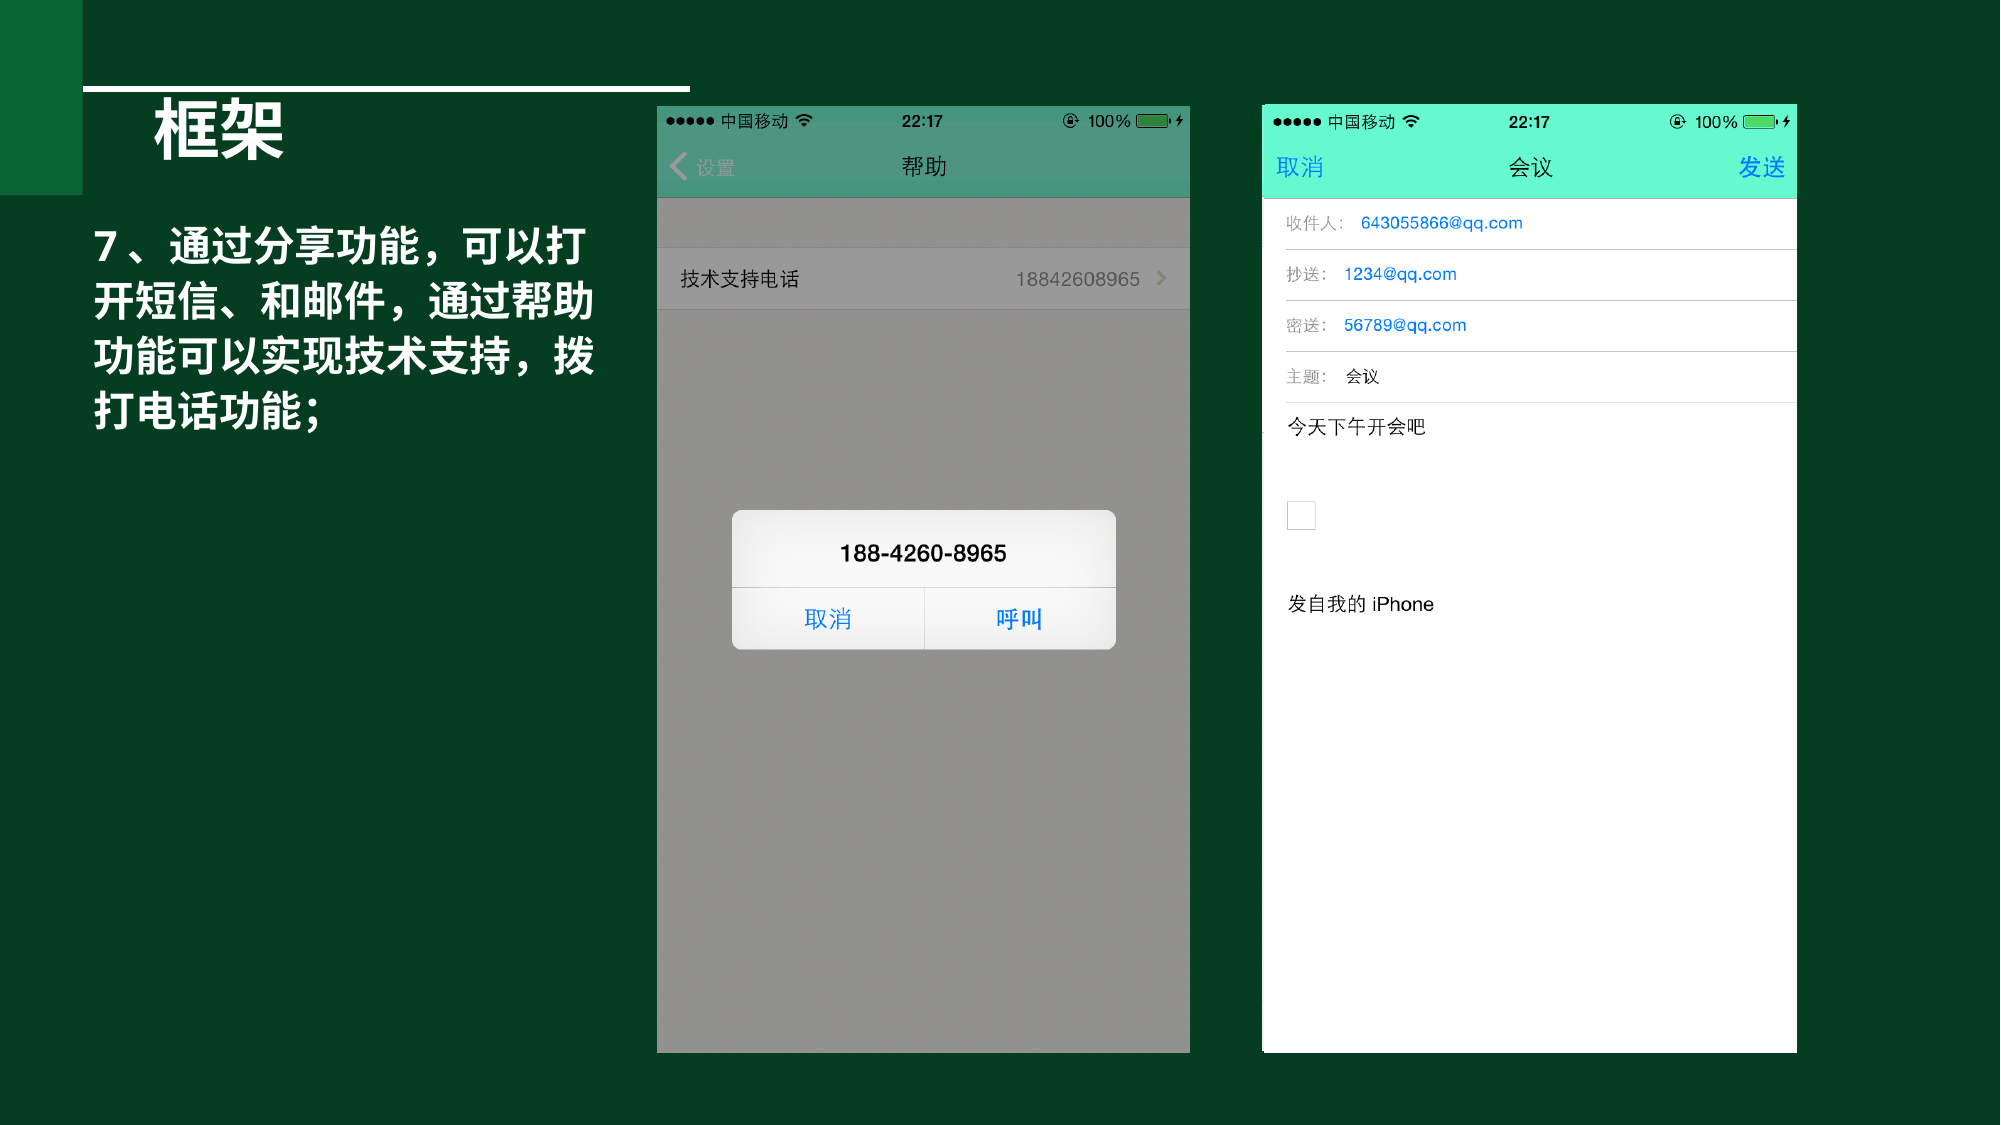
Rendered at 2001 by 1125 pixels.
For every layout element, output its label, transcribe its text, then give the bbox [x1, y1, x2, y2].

title 框架 [138, 89, 764, 225]
text_box 7、通过分享功能，可以打开短信、和邮件，通过帮助功能可以实现技术支持，拨打电话功能； [79, 207, 619, 451]
picture [657, 106, 1190, 1053]
picture [1262, 104, 1797, 1053]
